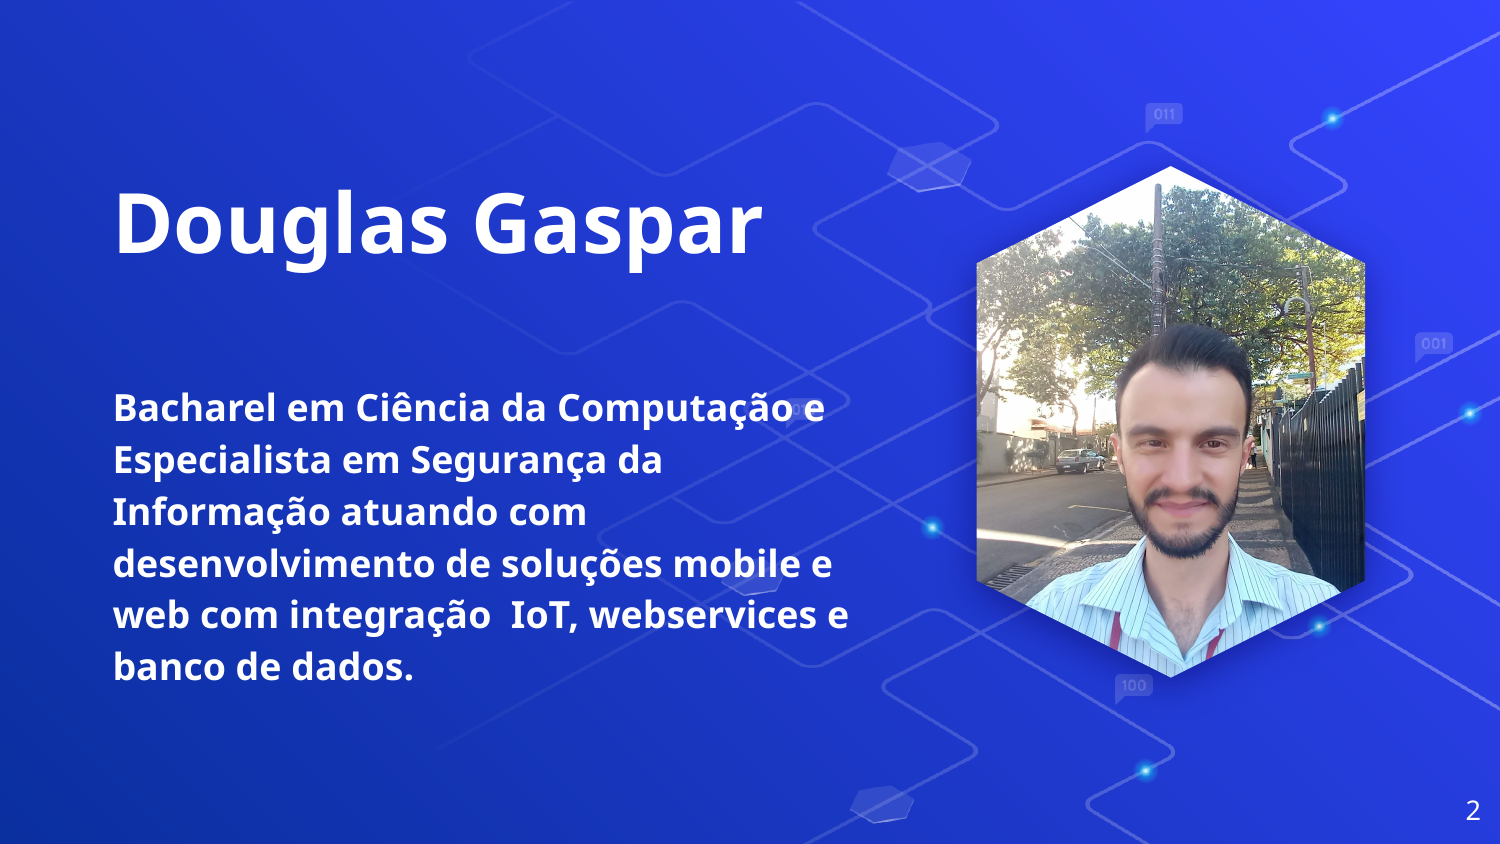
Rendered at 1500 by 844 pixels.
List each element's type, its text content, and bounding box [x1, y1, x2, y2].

picture [0, 0, 1500, 844]
title Douglas Gaspar [112, 117, 831, 271]
subtitle Bacharel em Ciência da Computação e Especialista em Segurança da Informação atuando com desenvolvimento de soluções mobile e web com integração IoT, webservices e banco de dados. [112, 377, 889, 678]
slide_number 2 [1391, 779, 1482, 844]
